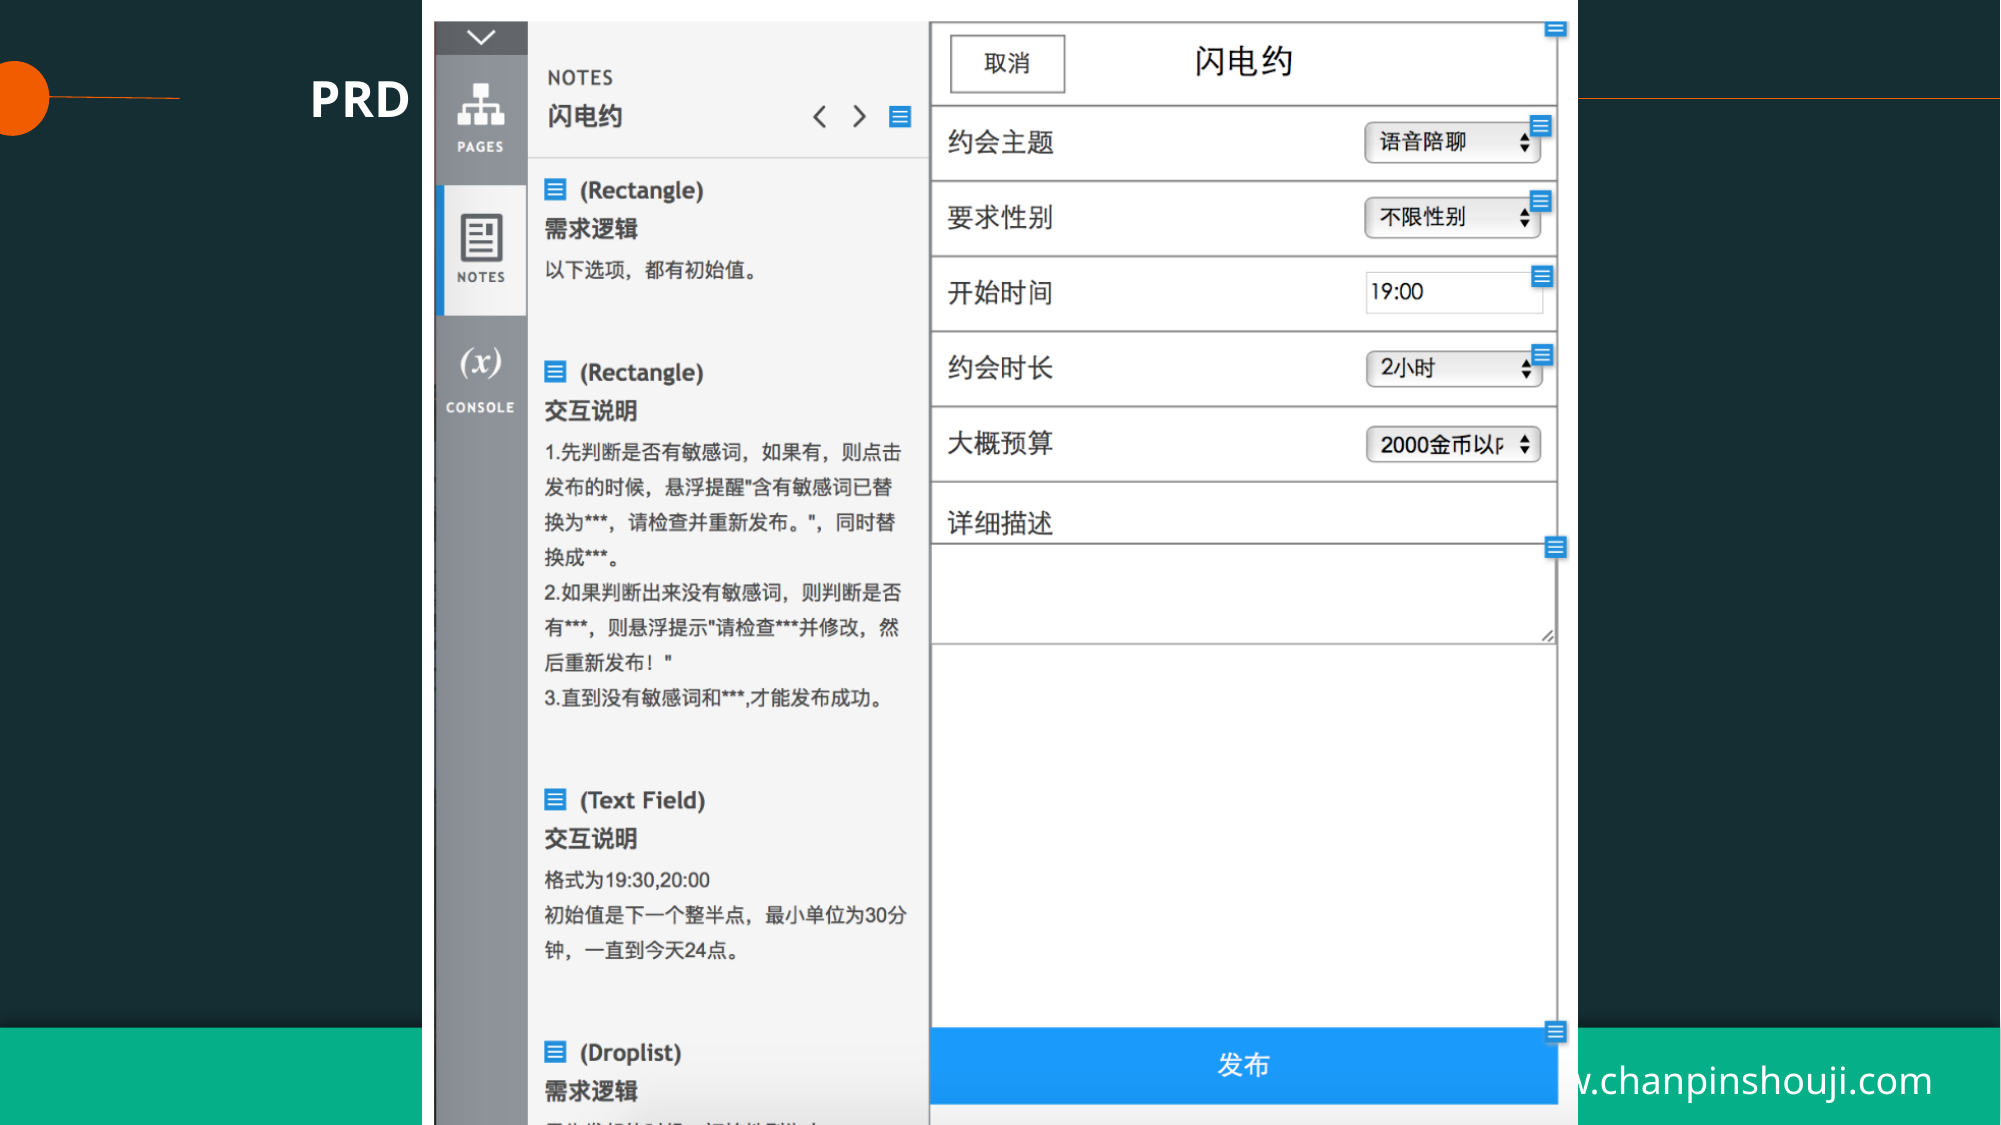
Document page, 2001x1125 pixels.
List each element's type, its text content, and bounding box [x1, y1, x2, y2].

text_box http://www.chanpinshouji.com [1578, 1049, 2000, 1110]
picture [422, 0, 1578, 1125]
text_box PRD构成元素 [183, 60, 422, 136]
